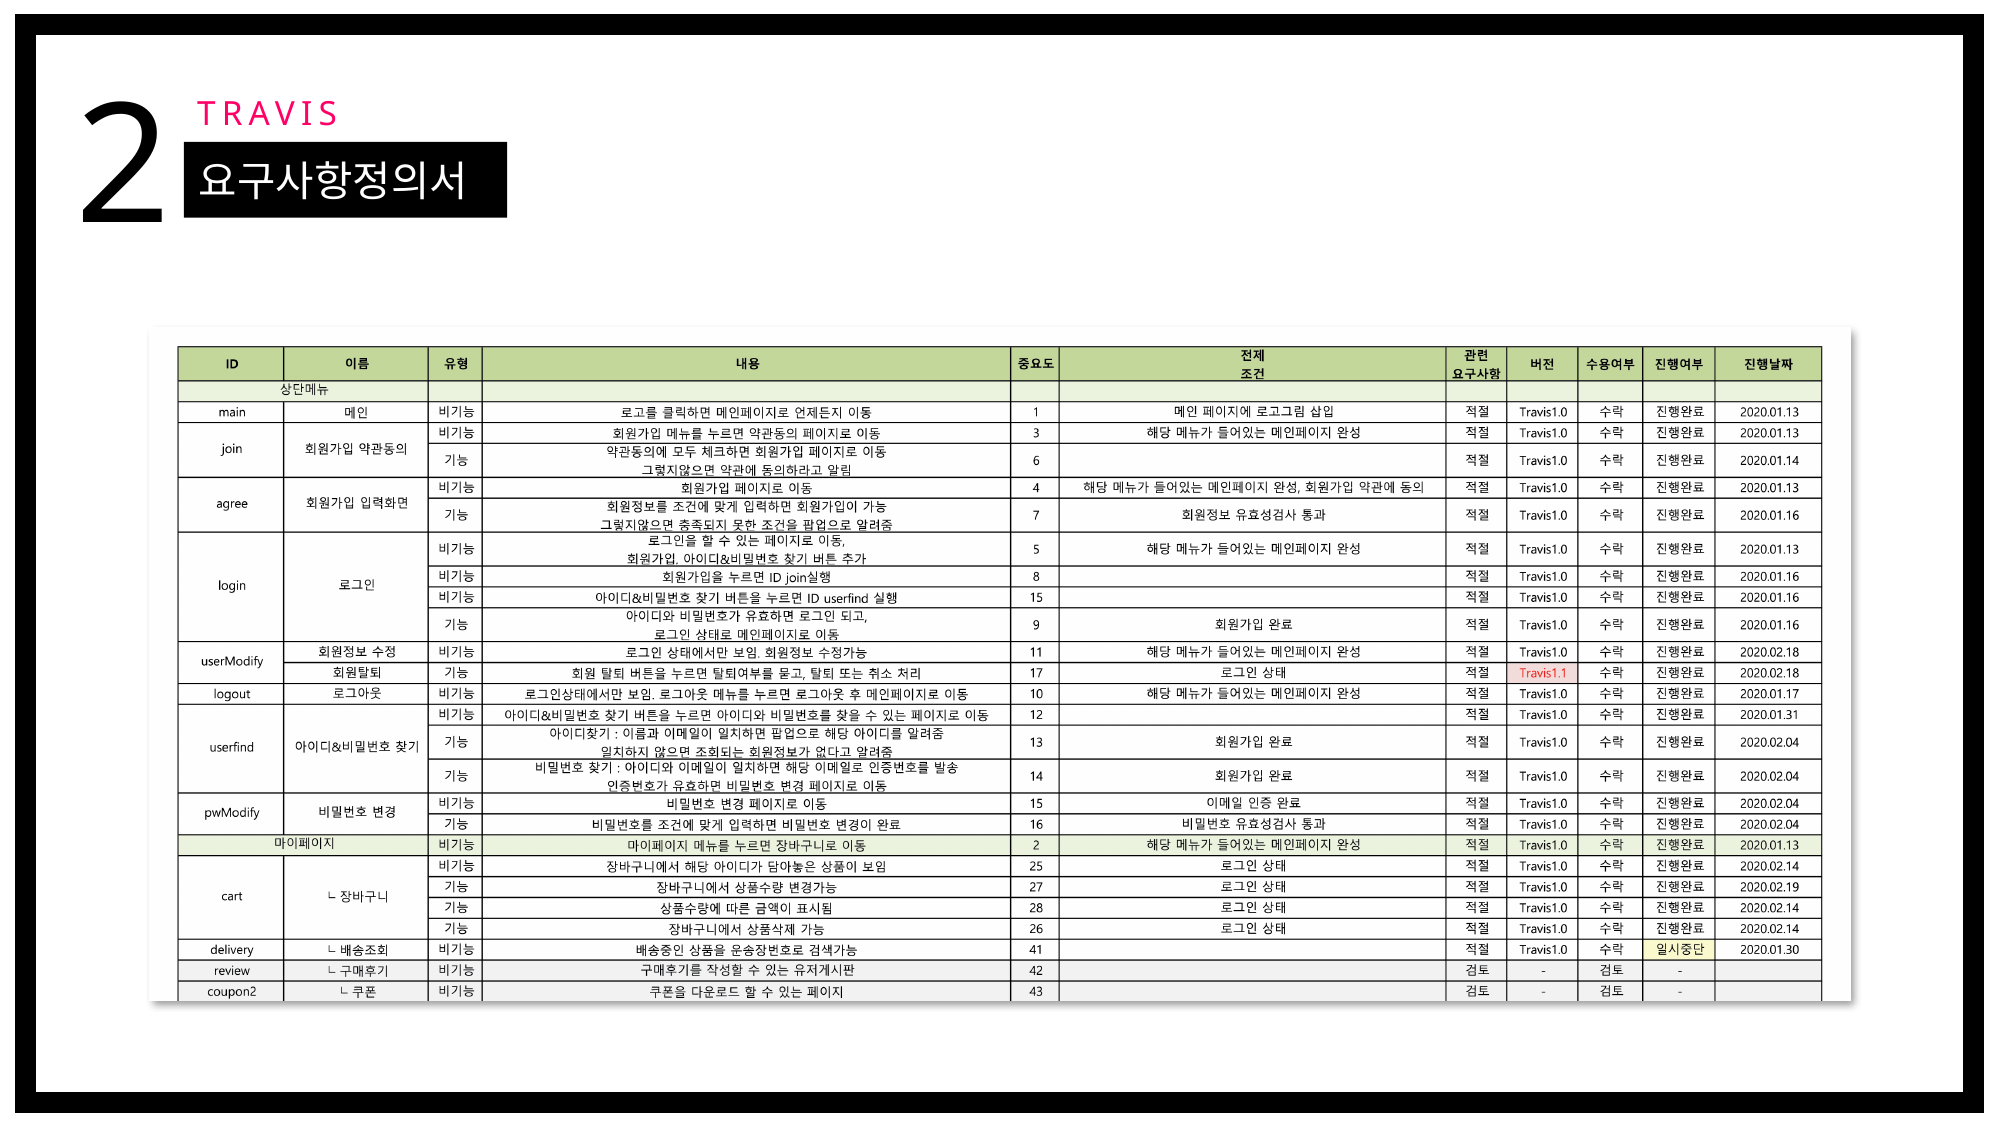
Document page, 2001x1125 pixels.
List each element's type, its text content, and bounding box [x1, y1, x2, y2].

picture [149, 327, 1851, 1001]
text_box [183, 212, 508, 219]
text_box TRAVIS [183, 84, 371, 140]
text_box [183, 141, 508, 147]
text_box 요구사항정의서 [183, 147, 508, 212]
text_box 2 [60, 48, 183, 264]
text_box [24, 23, 1975, 1103]
